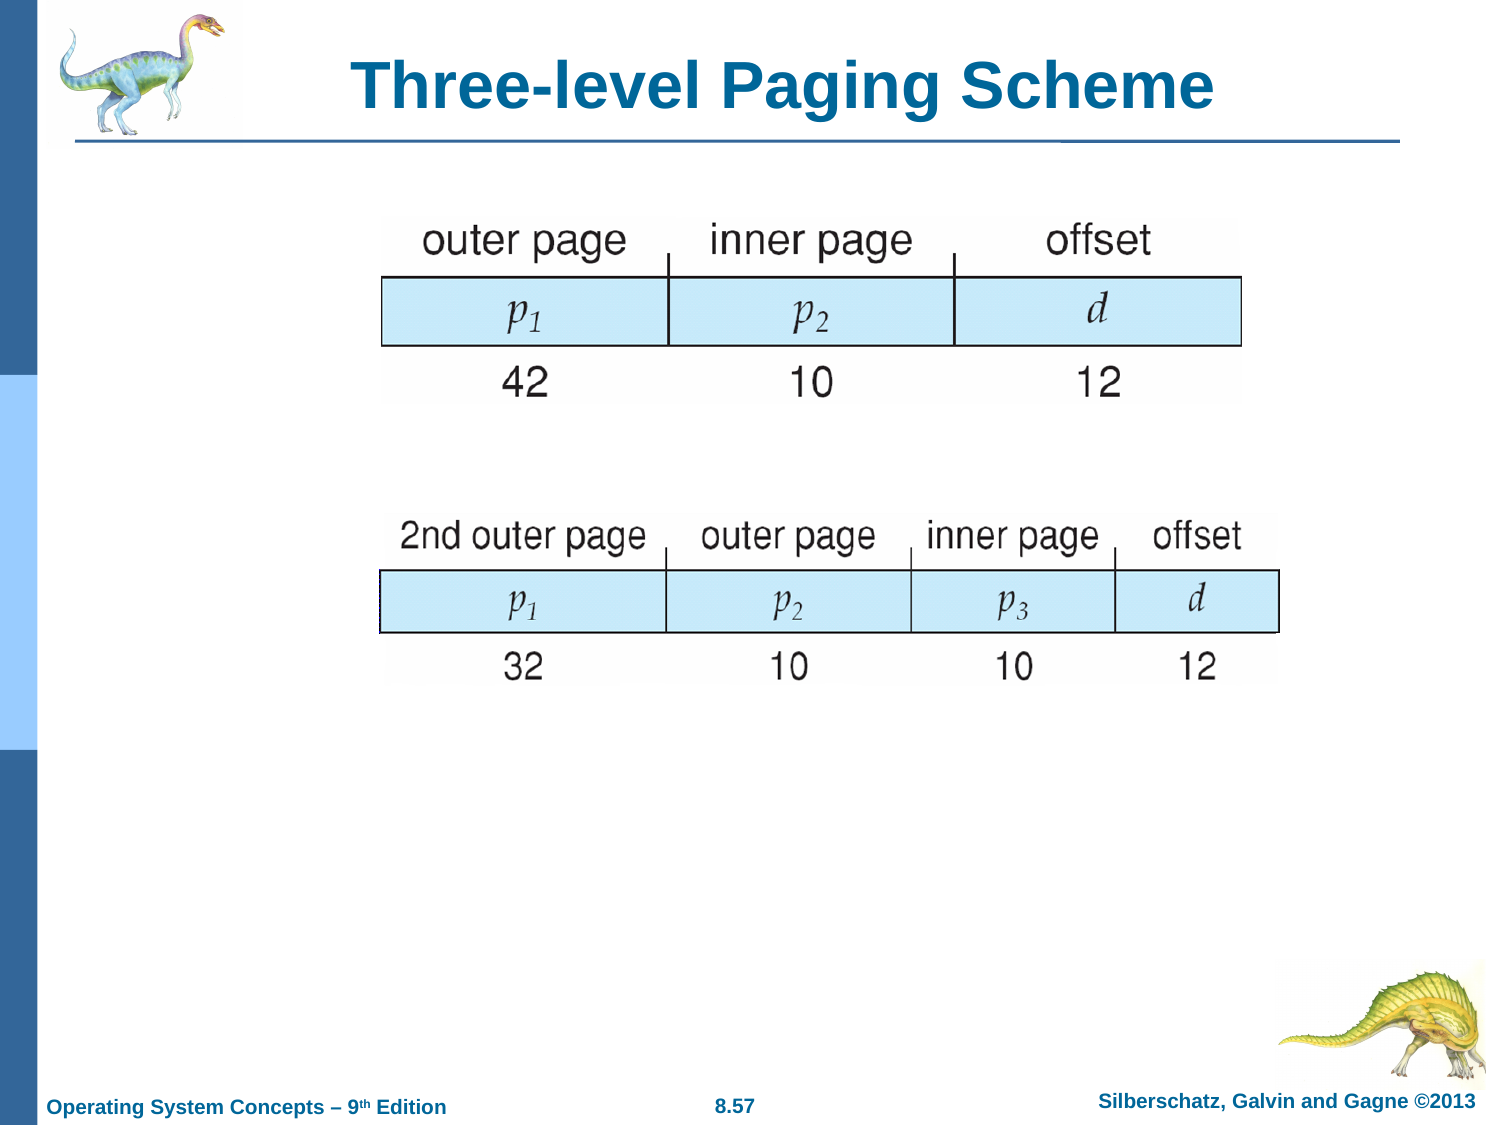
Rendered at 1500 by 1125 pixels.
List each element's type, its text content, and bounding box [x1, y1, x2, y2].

picture [380, 211, 1242, 405]
picture [1275, 959, 1486, 1090]
picture [46, 0, 243, 149]
picture [378, 513, 1280, 688]
title Three-level Paging Scheme [141, 35, 1425, 130]
